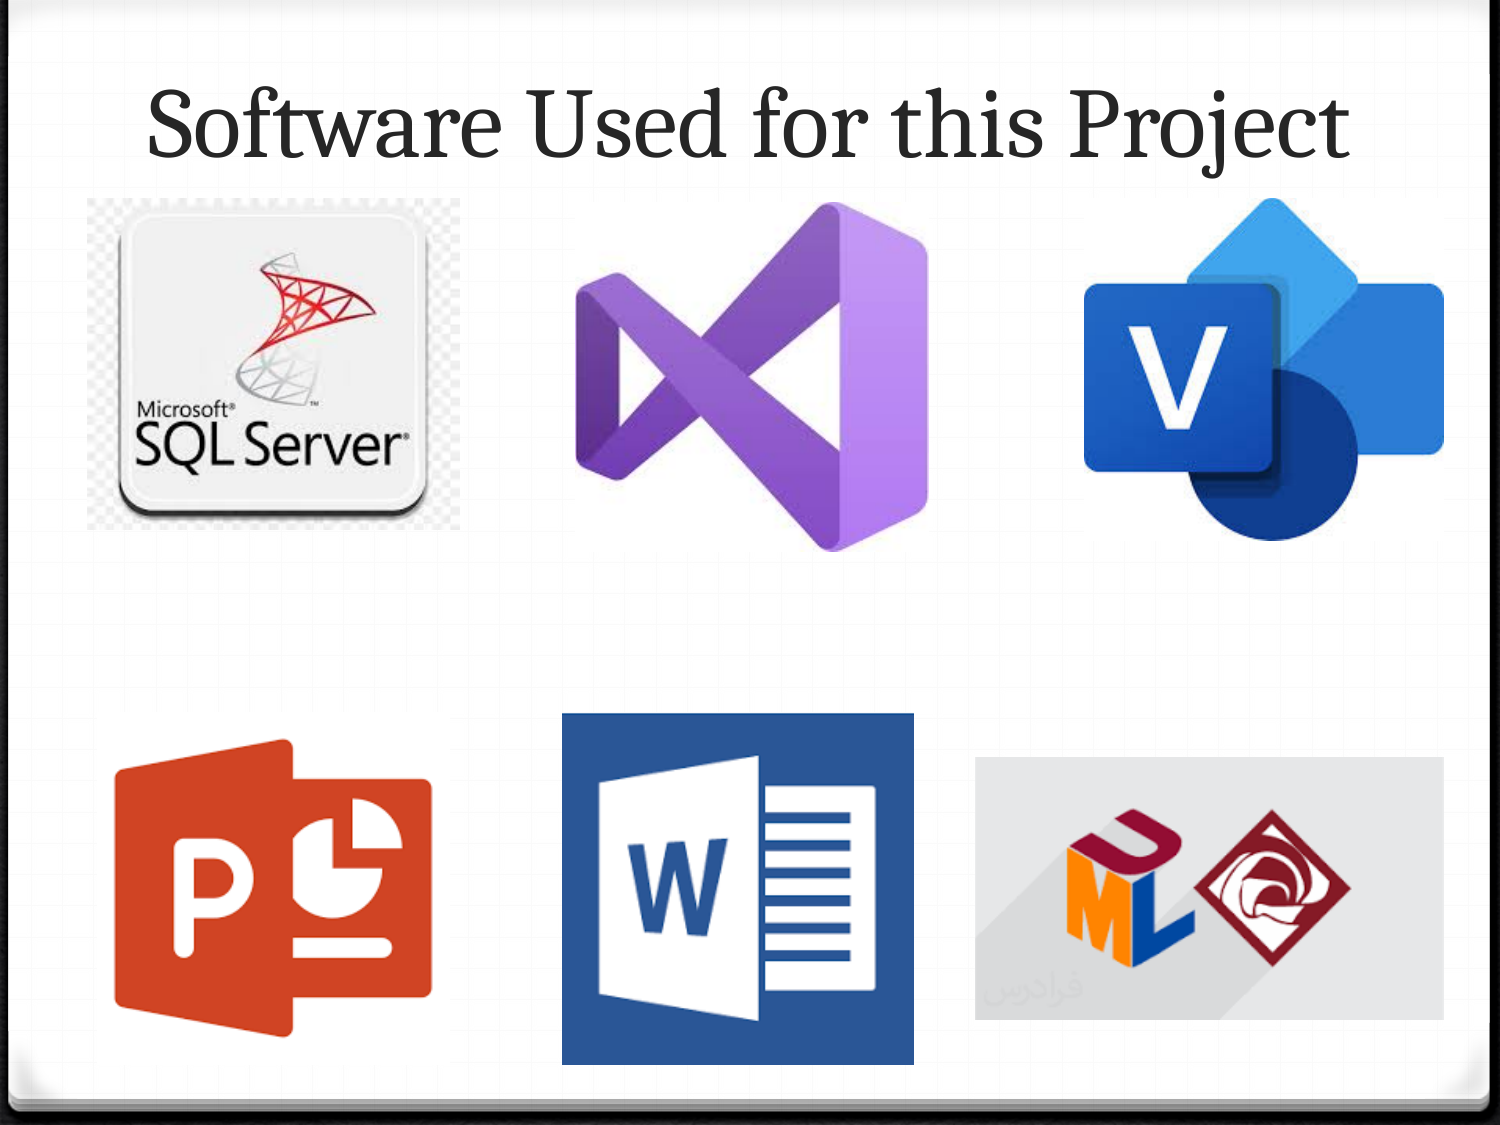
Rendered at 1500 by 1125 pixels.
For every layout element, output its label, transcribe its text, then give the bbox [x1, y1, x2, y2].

title Software Used for this Project [90, 71, 1410, 163]
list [574, 202, 929, 552]
picture [0, 0, 1500, 1125]
